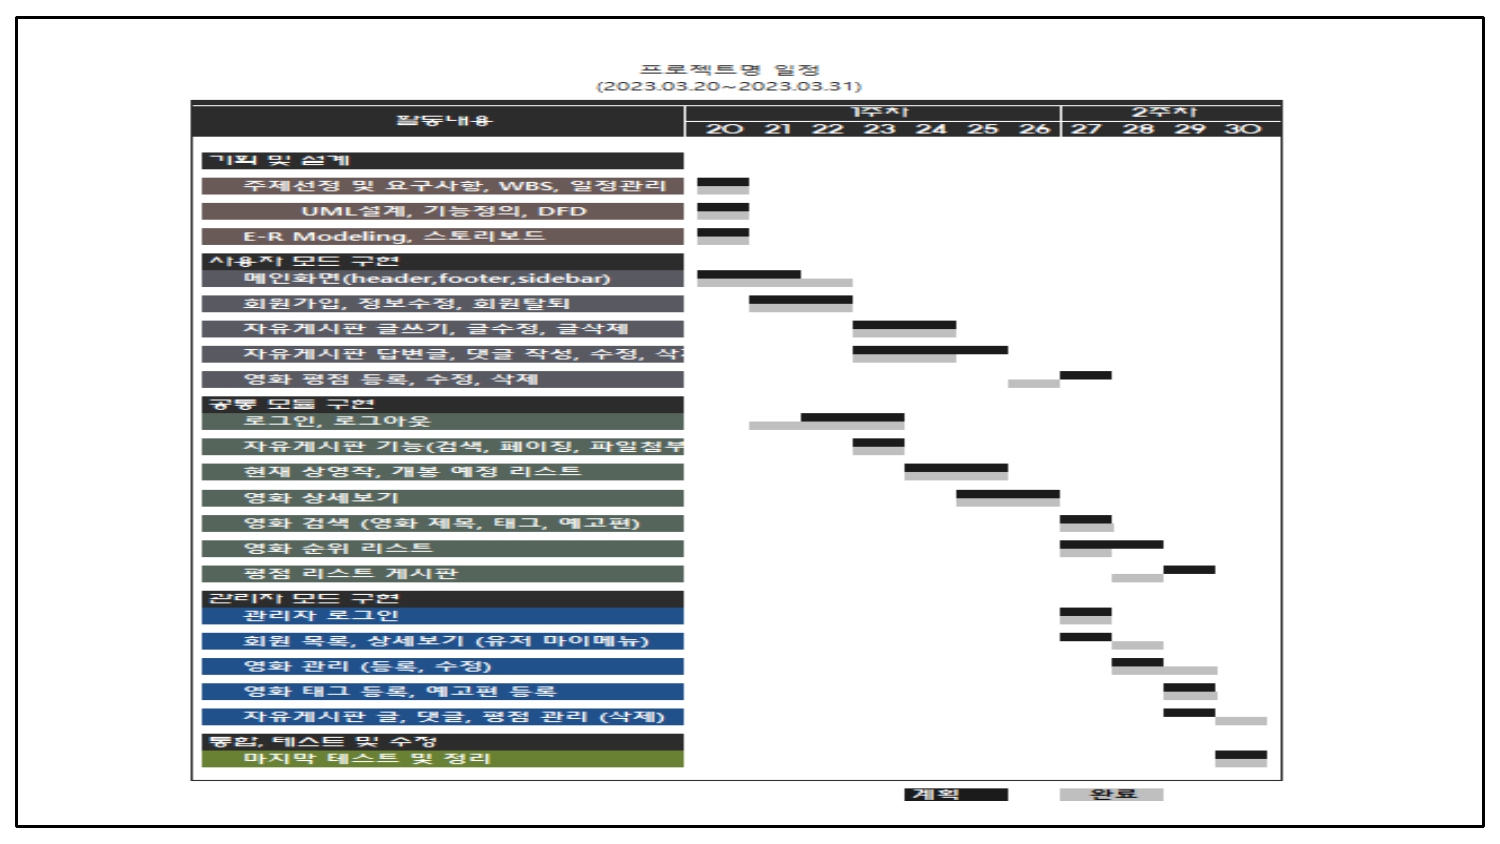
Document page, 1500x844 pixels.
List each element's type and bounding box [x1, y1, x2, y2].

picture [189, 60, 1288, 801]
